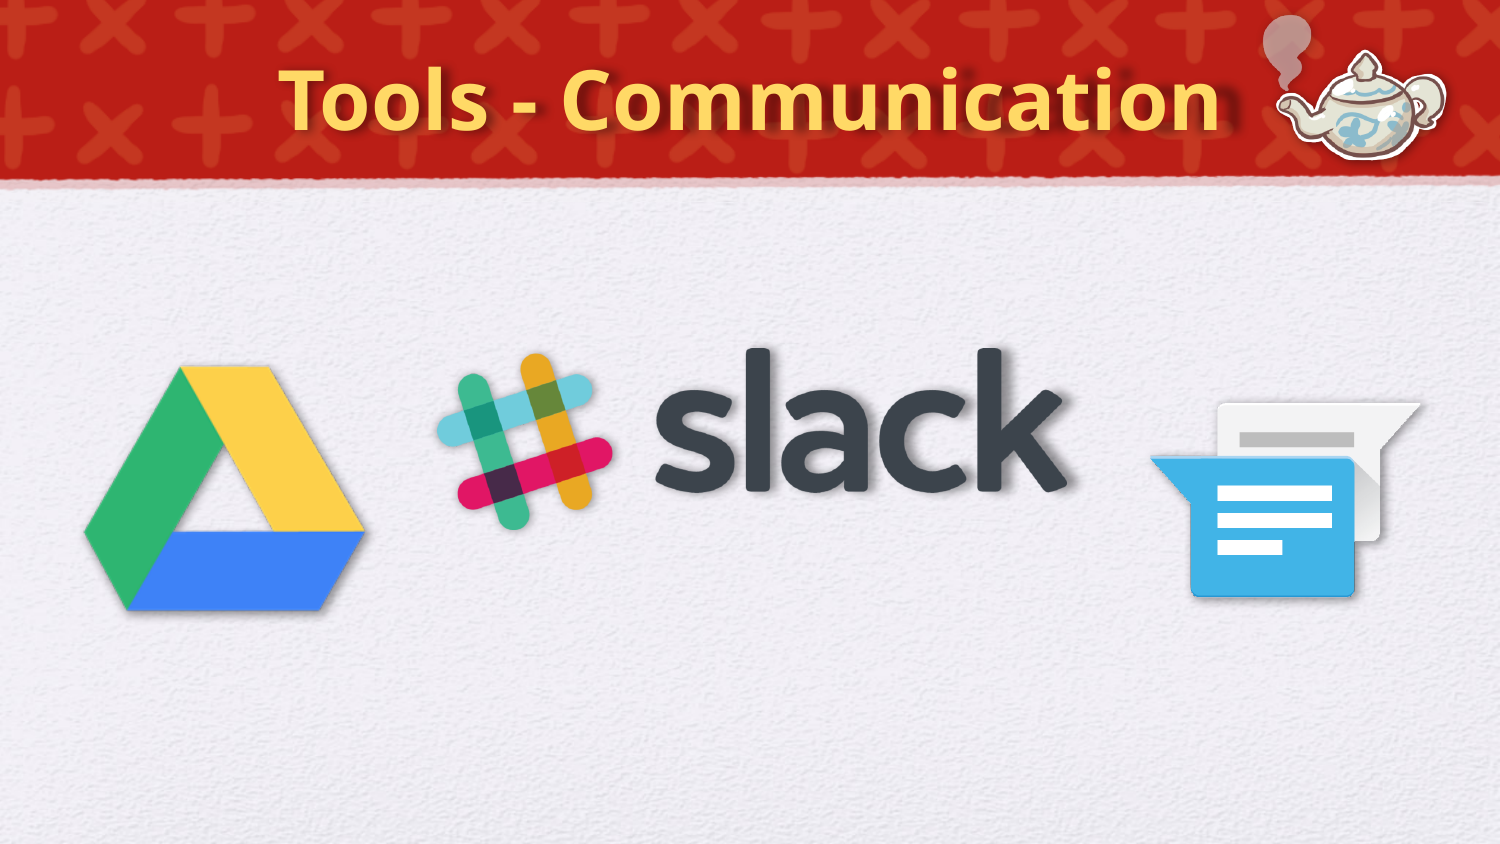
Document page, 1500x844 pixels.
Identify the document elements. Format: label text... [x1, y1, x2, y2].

title Tools - Communication [129, 4, 1232, 179]
picture [0, 0, 1500, 844]
